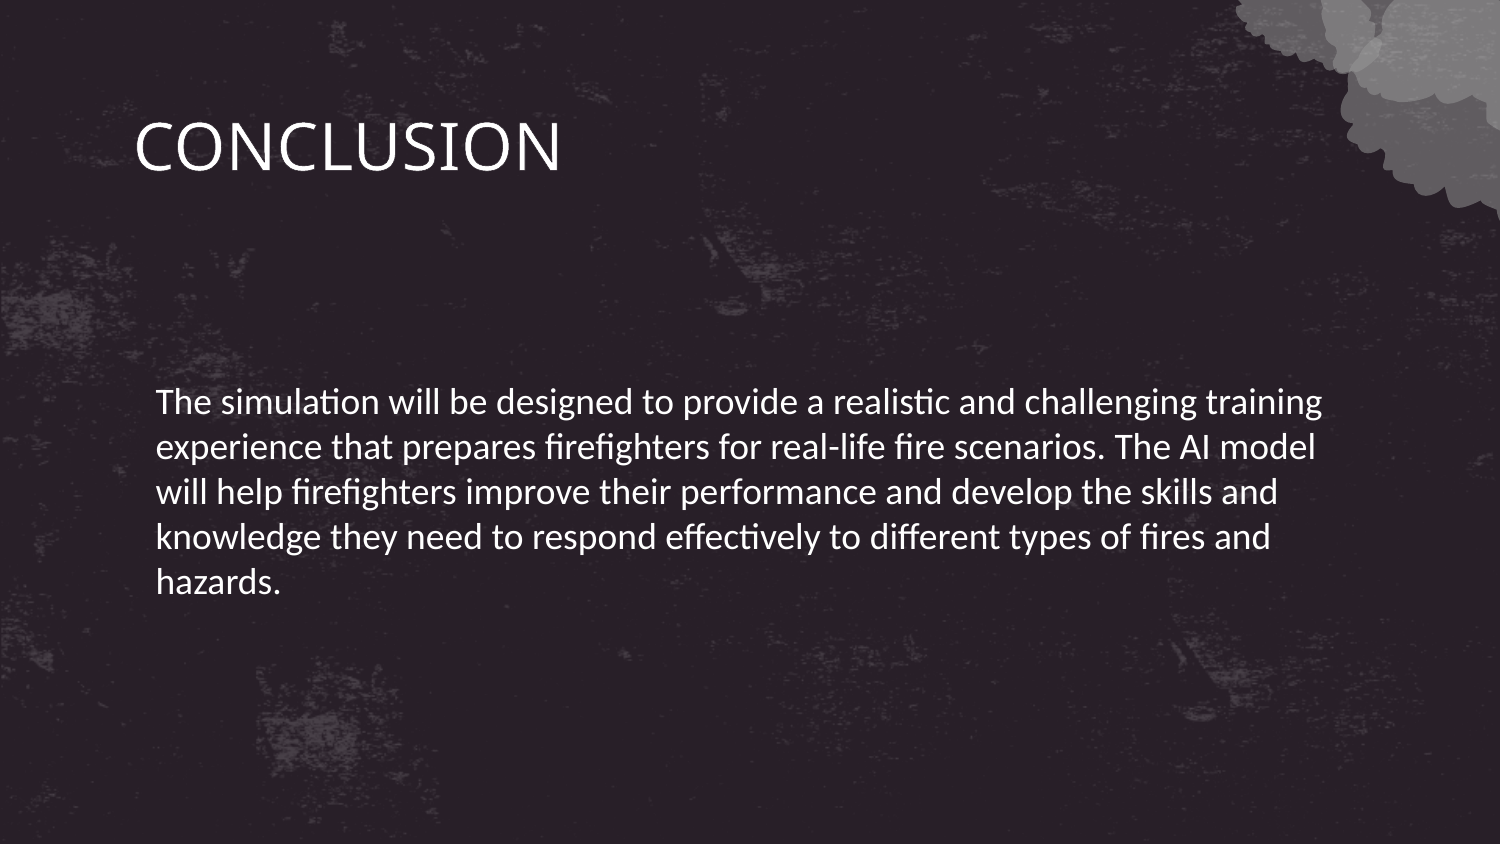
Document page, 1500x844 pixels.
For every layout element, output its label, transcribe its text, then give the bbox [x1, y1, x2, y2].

list The simulation will be designed to provide a realistic and challenging training experience that prepares firefighters for real-life fire scenarios. The AI model will help firefighters improve their performance and develop the skills and knowledge they need to respond effectively to different types of fires and hazards. [117, 280, 1383, 617]
title CONCLUSION [117, 88, 1383, 167]
